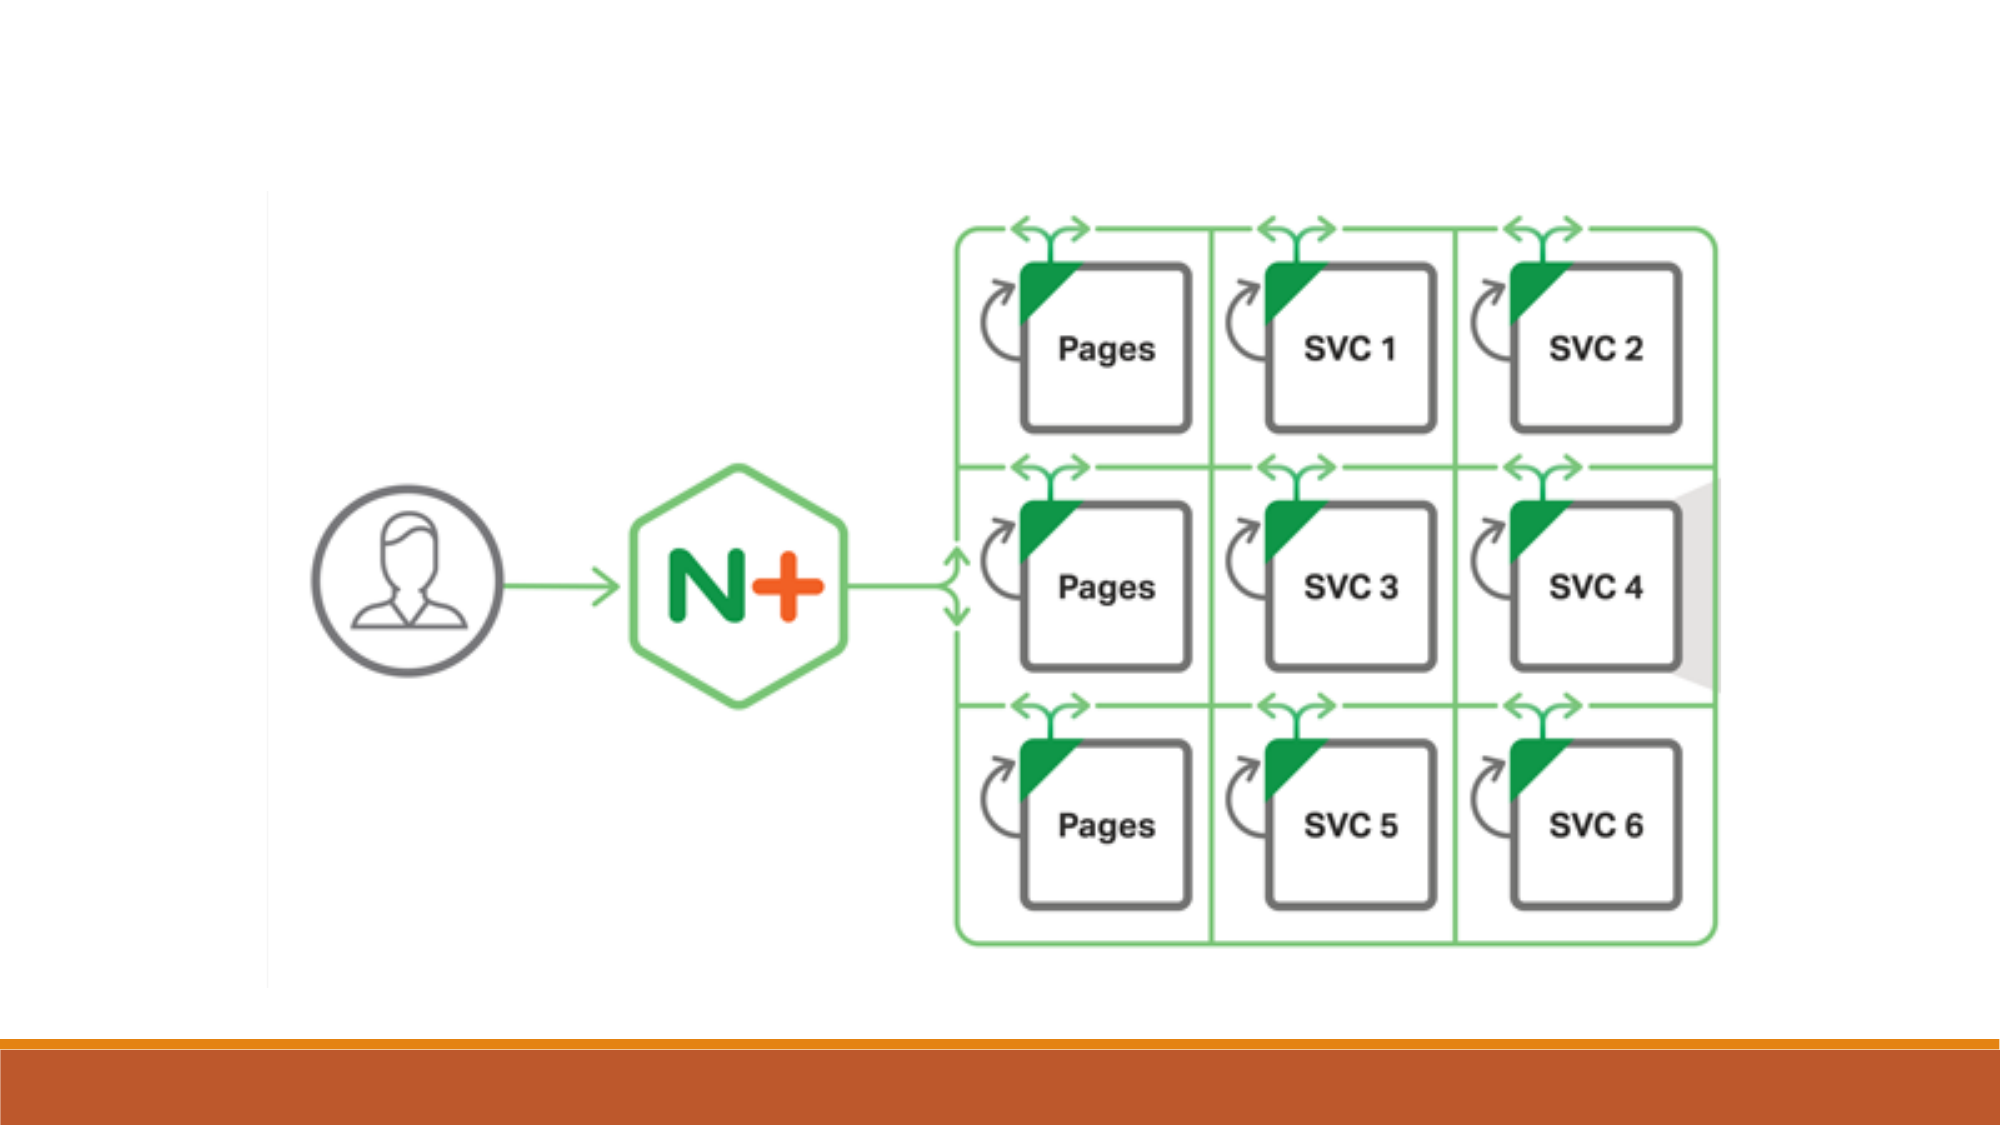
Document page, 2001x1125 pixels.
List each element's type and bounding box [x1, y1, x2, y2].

picture [266, 191, 1722, 989]
